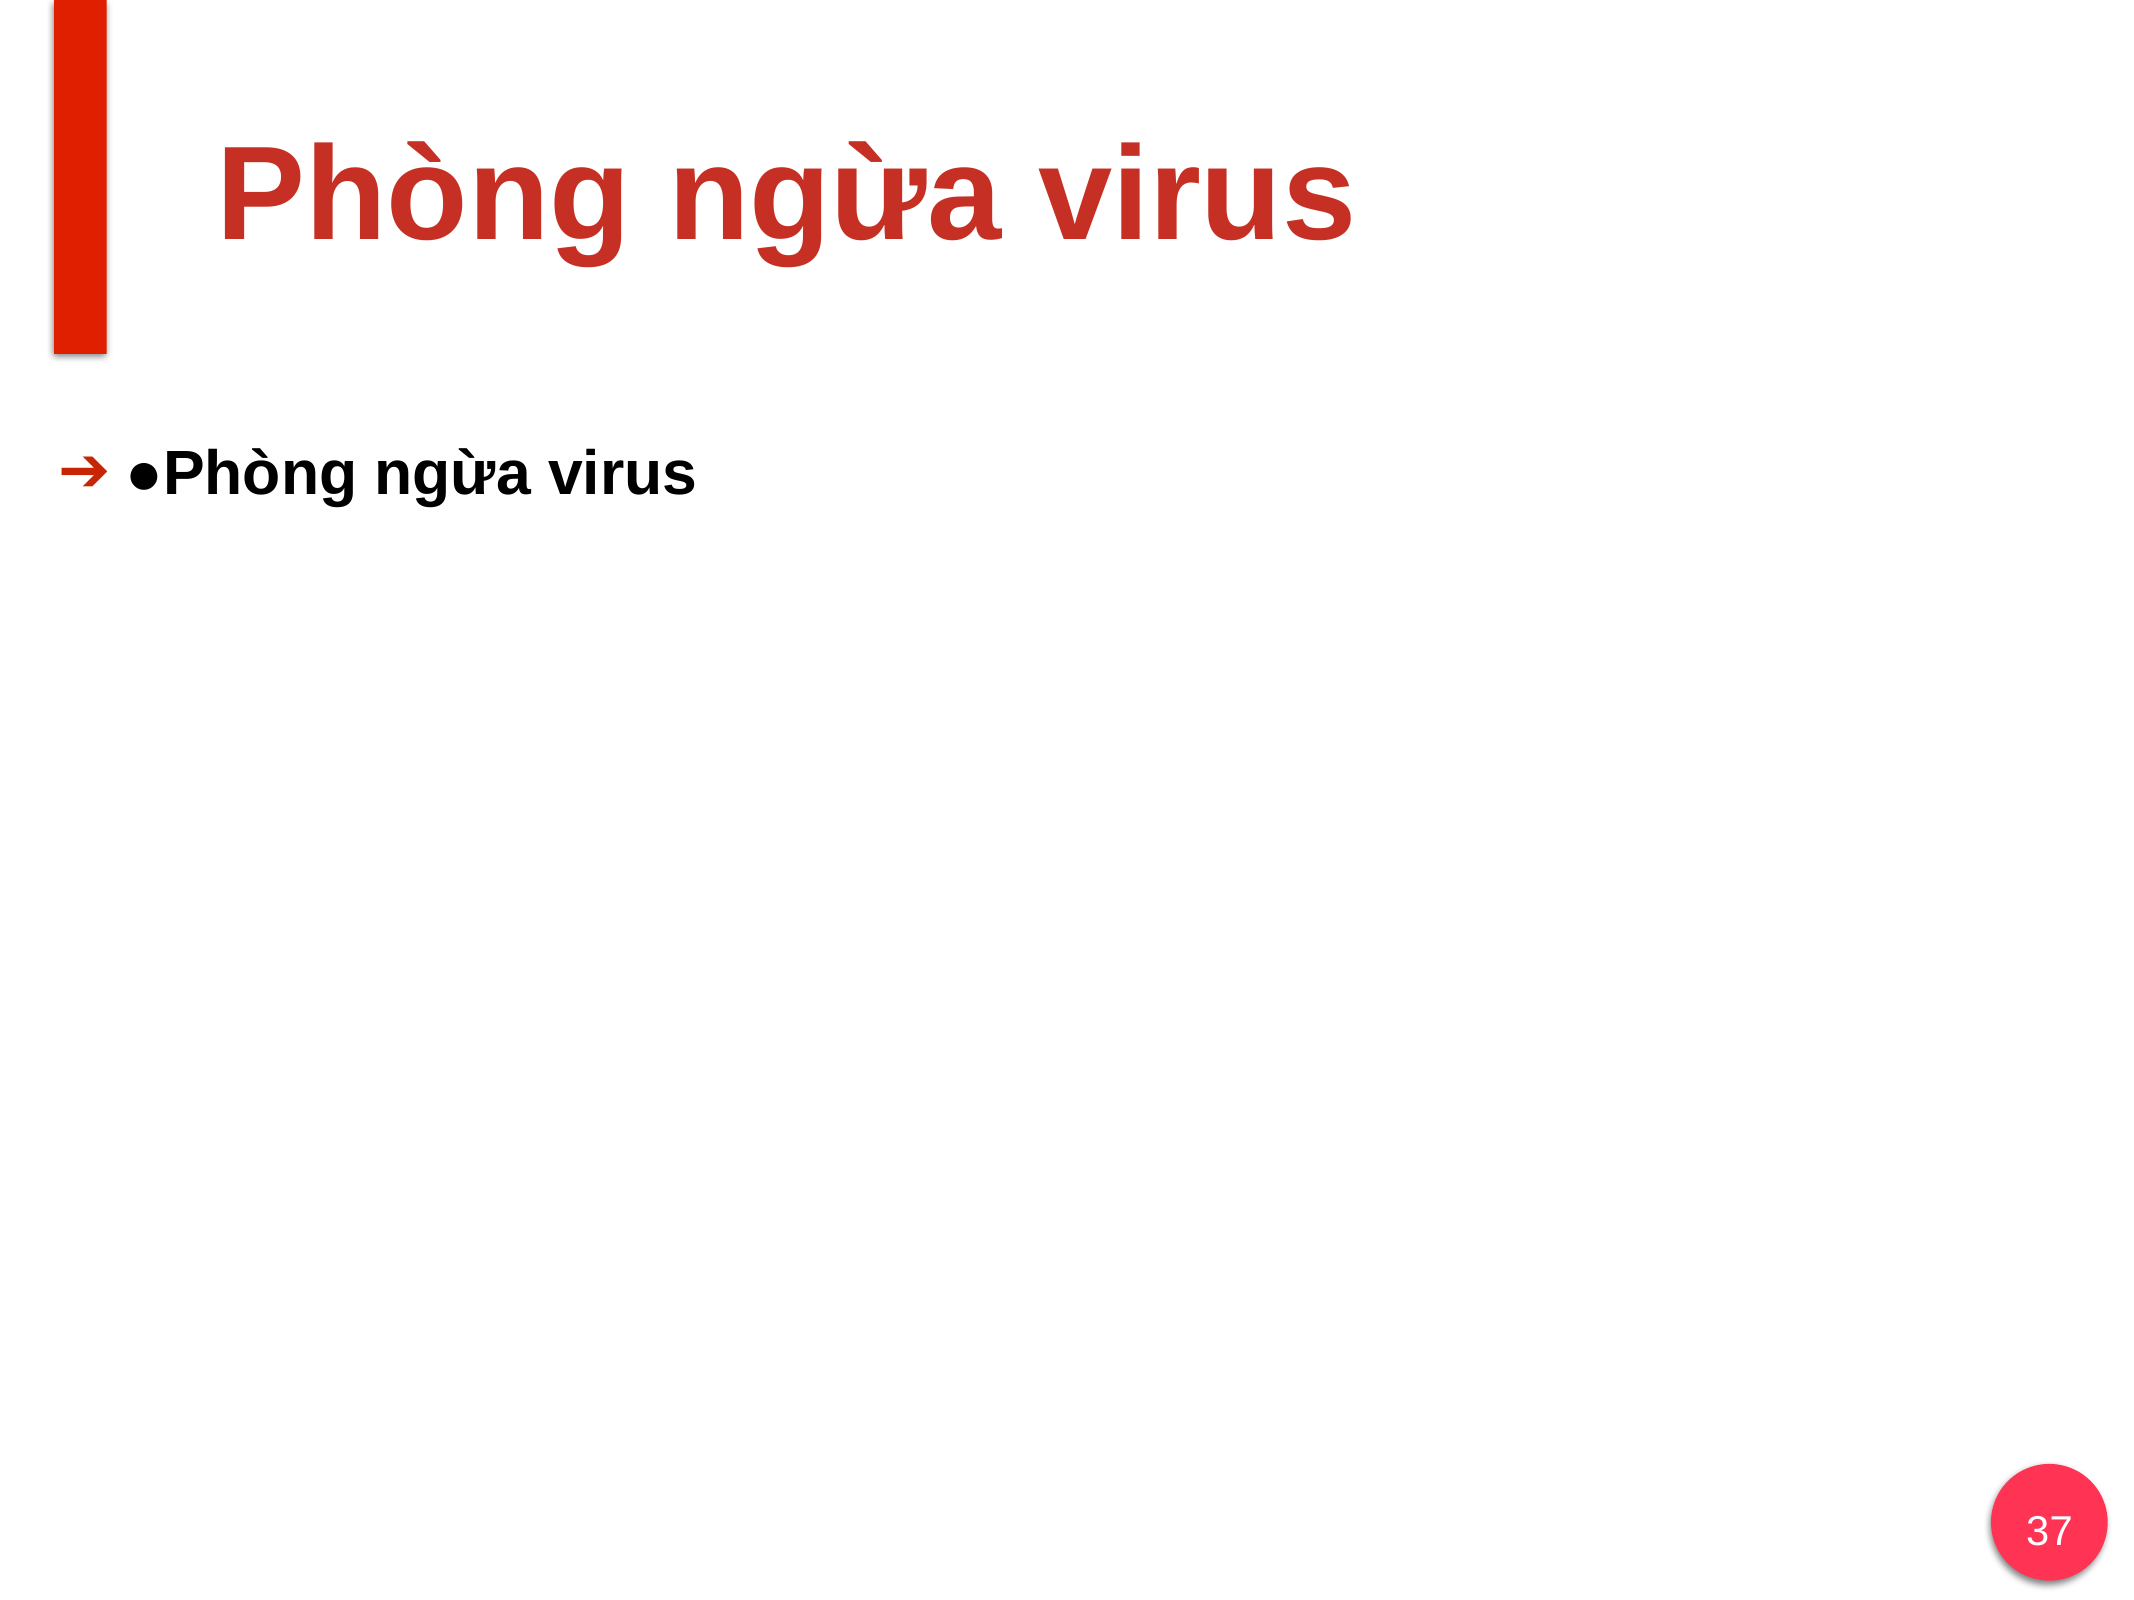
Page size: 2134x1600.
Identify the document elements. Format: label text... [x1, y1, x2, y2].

slide_number 37 [2012, 1495, 2087, 1554]
text_box ●Phòng ngừa virus [35, 406, 2098, 609]
title Phòng ngừa virus [208, 37, 2030, 336]
